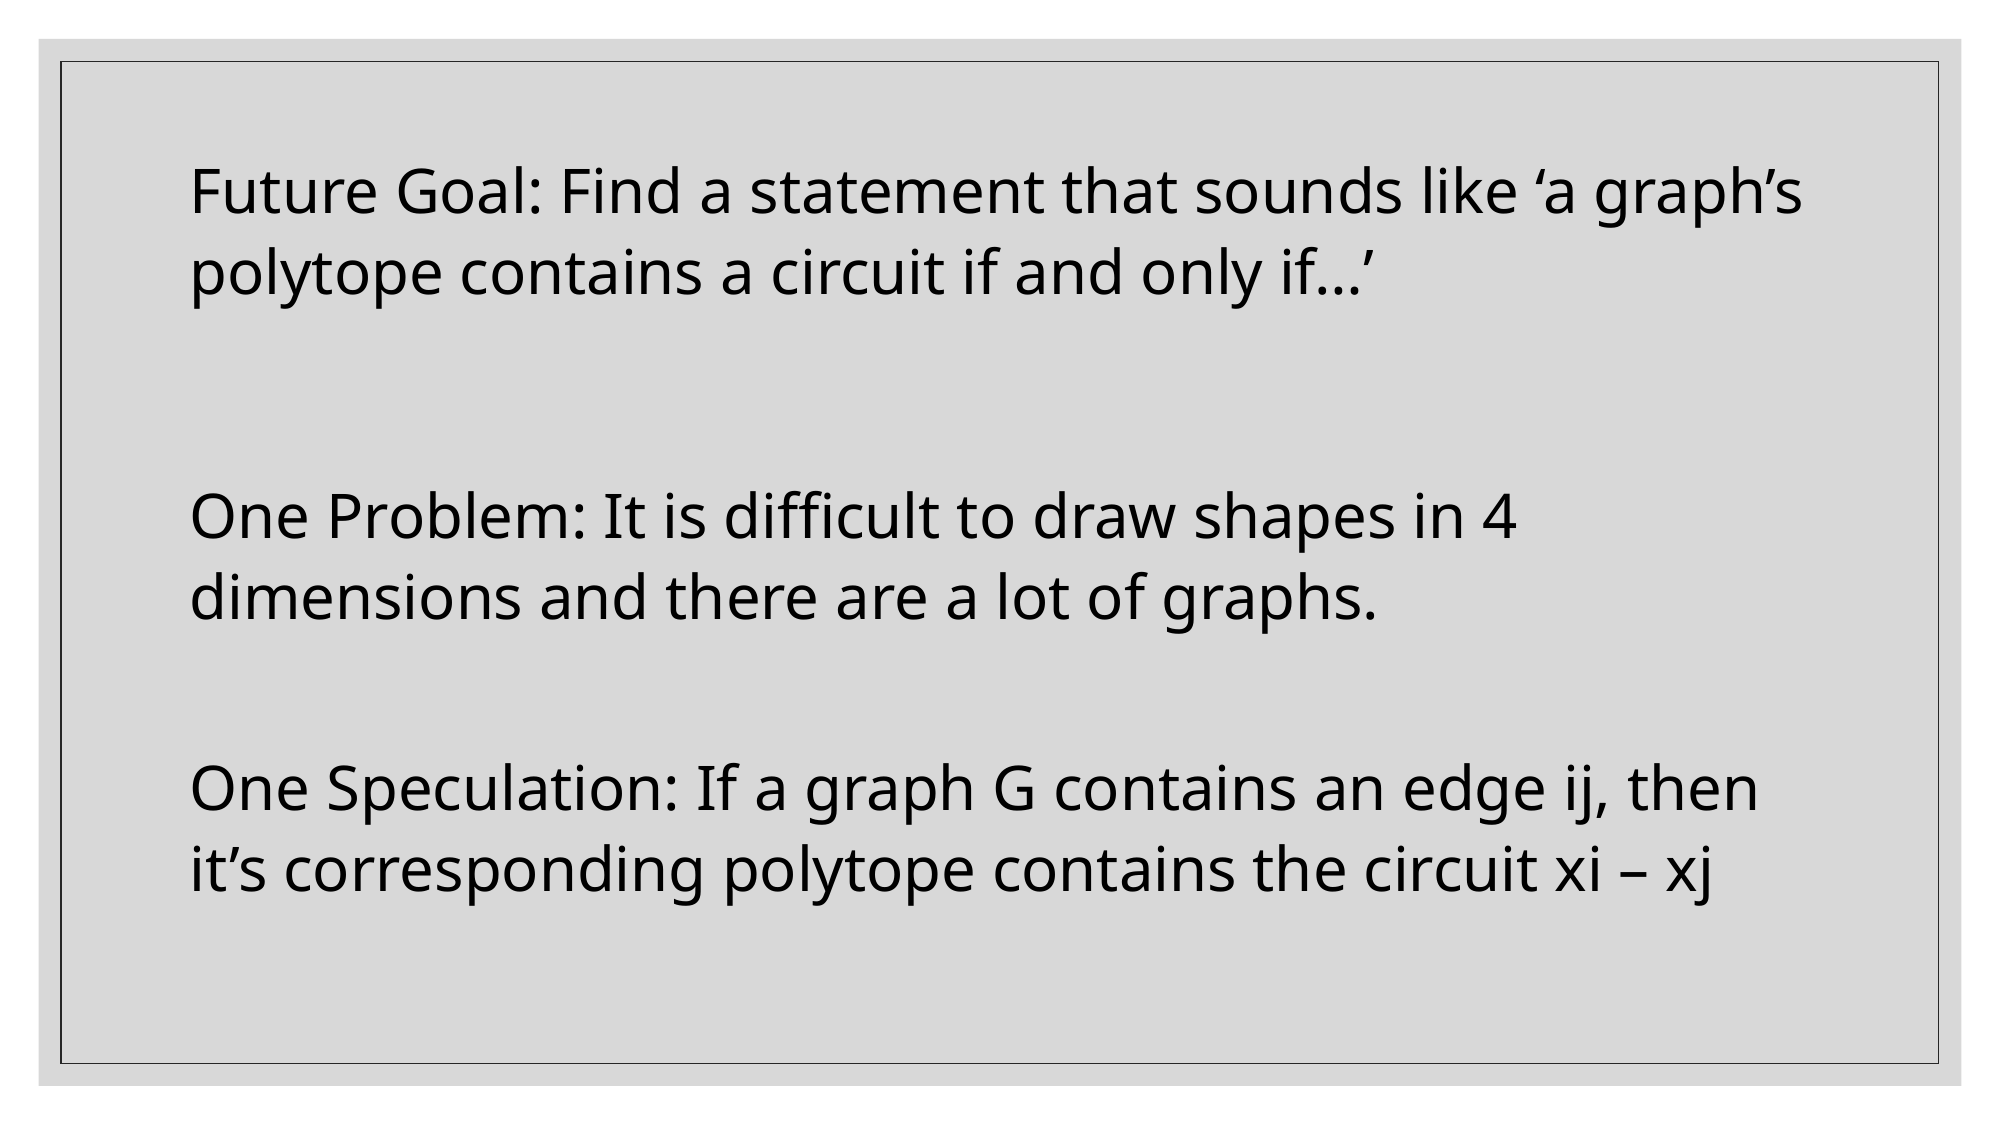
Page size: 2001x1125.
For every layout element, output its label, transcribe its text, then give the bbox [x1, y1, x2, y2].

list Future Goal: Find a statement that sounds like ‘a graph’s polytope contains a circuit if and only if…’ One Problem: It is difficult to draw shapes in 4 dimensions and there are a lot of graphs. One Speculation: If a graph G contains an edge ij, then it’s corresponding polytope contains the circuit xi – xj [174, 137, 1825, 977]
